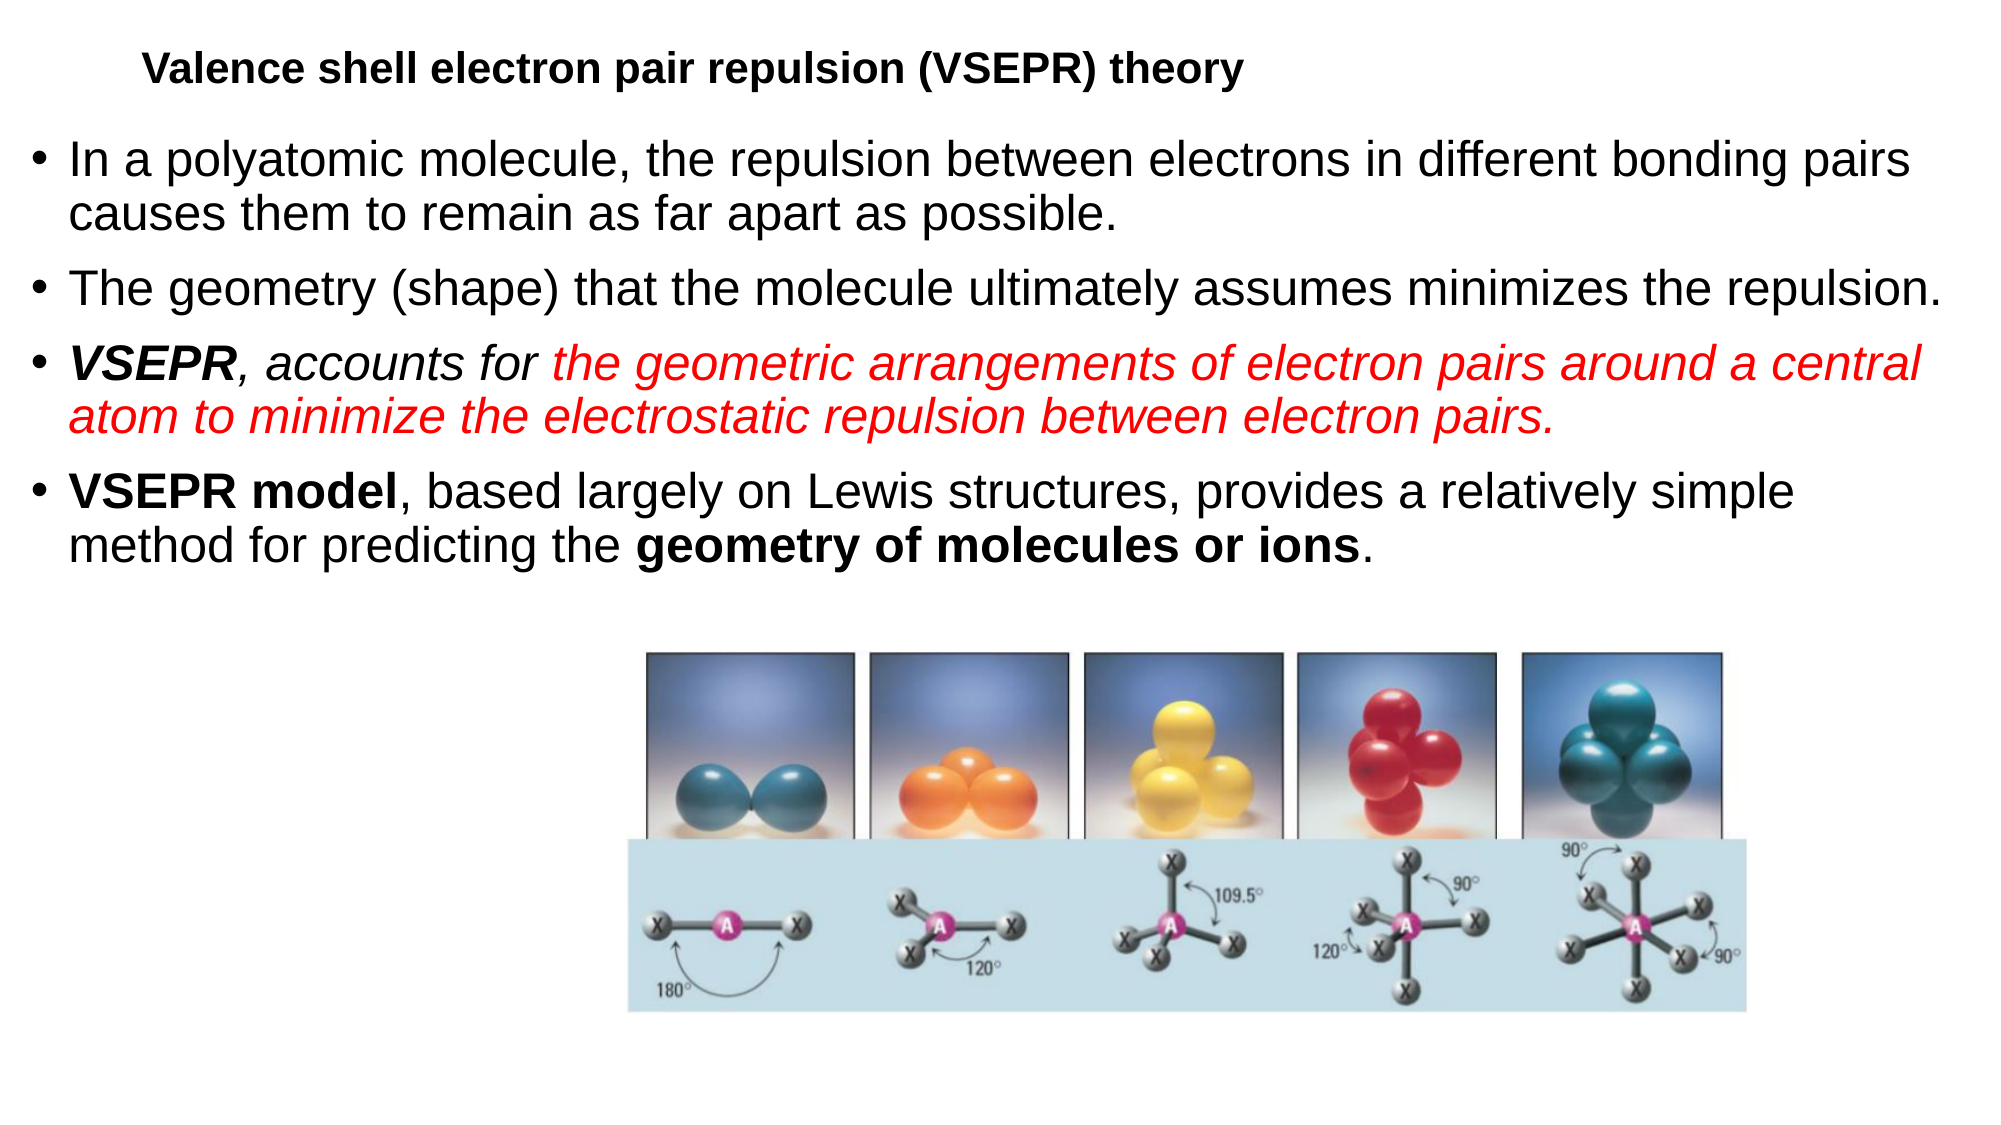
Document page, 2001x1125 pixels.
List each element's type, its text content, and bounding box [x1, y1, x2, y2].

picture [623, 650, 1750, 1014]
list In a polyatomic molecule, the repulsion between electrons in different bonding pairs causes them to remain as far apart as possible. The geometry (shape) that the molecule ultimately assumes minimizes the repulsion. VSEPR, accounts for the geometric arrangements of electron pairs around a central atom to minimize the electrostatic repulsion between electron pairs. VSEPR model, based largely on Lewis structures, provides a relatively simple method for predicting the geometry of molecules or ions. [15, 125, 1968, 1014]
title Valence shell electron pair repulsion (VSEPR) theory [126, 37, 1852, 102]
